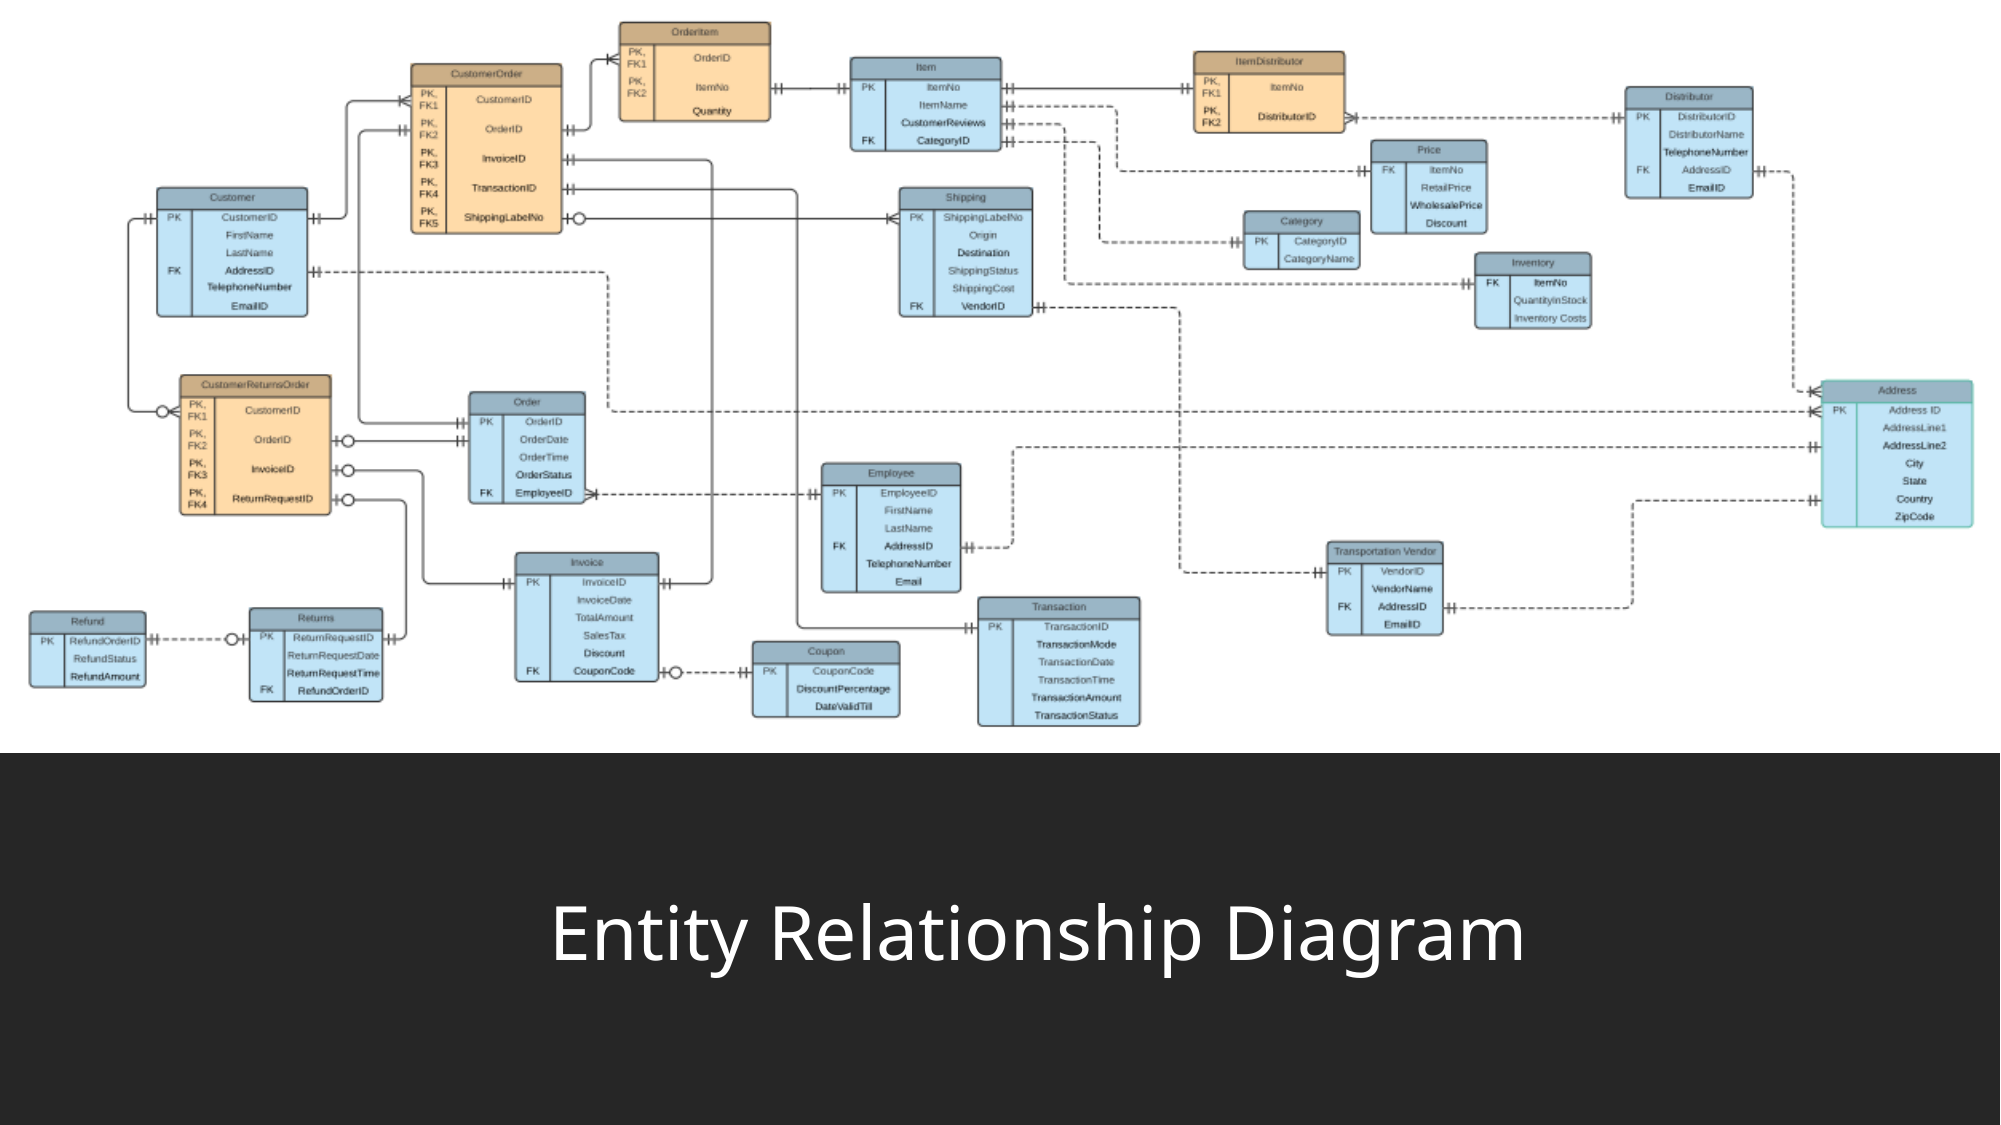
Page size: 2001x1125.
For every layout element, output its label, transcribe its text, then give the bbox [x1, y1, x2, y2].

text_box [0, 756, 2000, 1125]
title Entity Relationship Diagram [447, 809, 1630, 1063]
picture [0, 0, 2000, 747]
